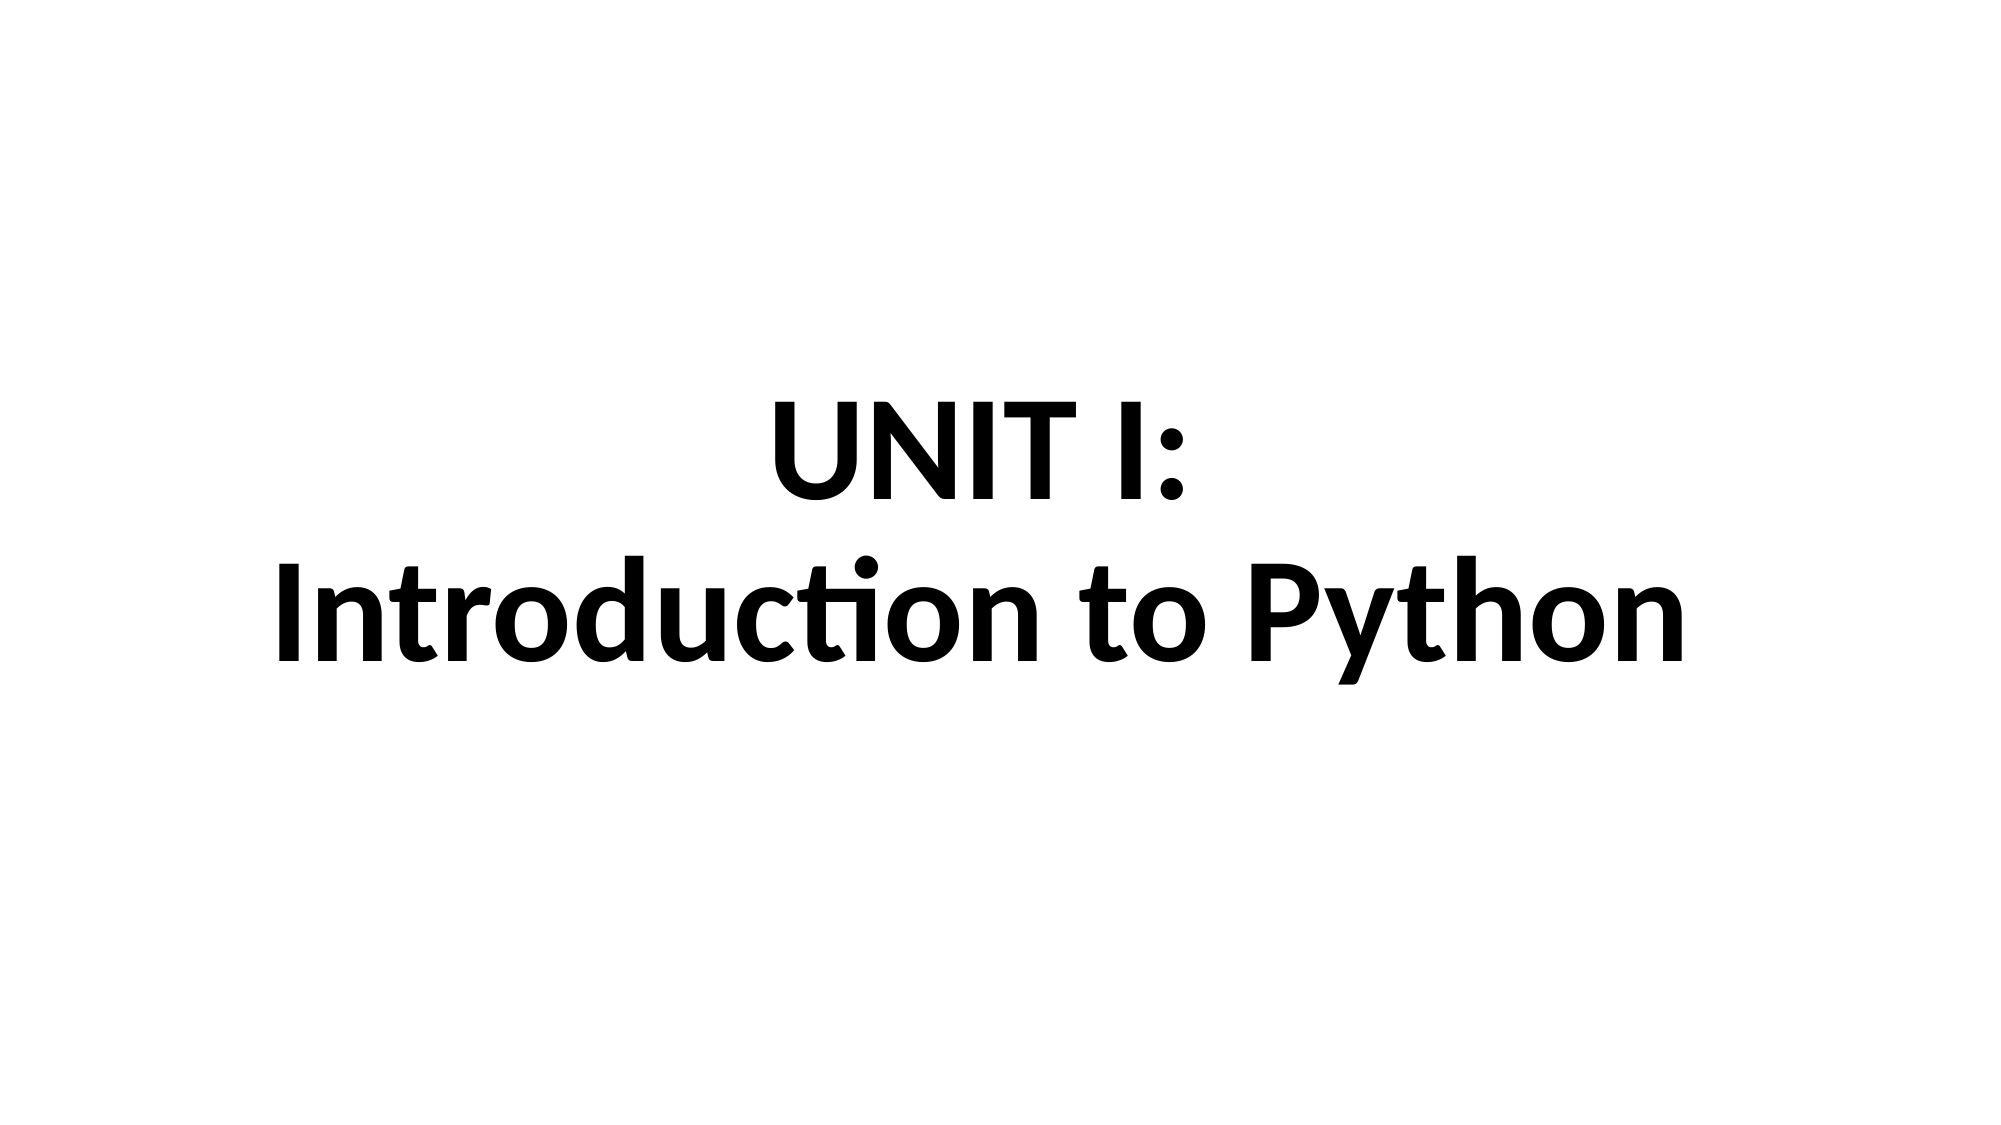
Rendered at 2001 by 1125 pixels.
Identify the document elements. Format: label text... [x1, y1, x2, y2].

title UNIT I: Introduction to Python [230, 309, 1731, 701]
